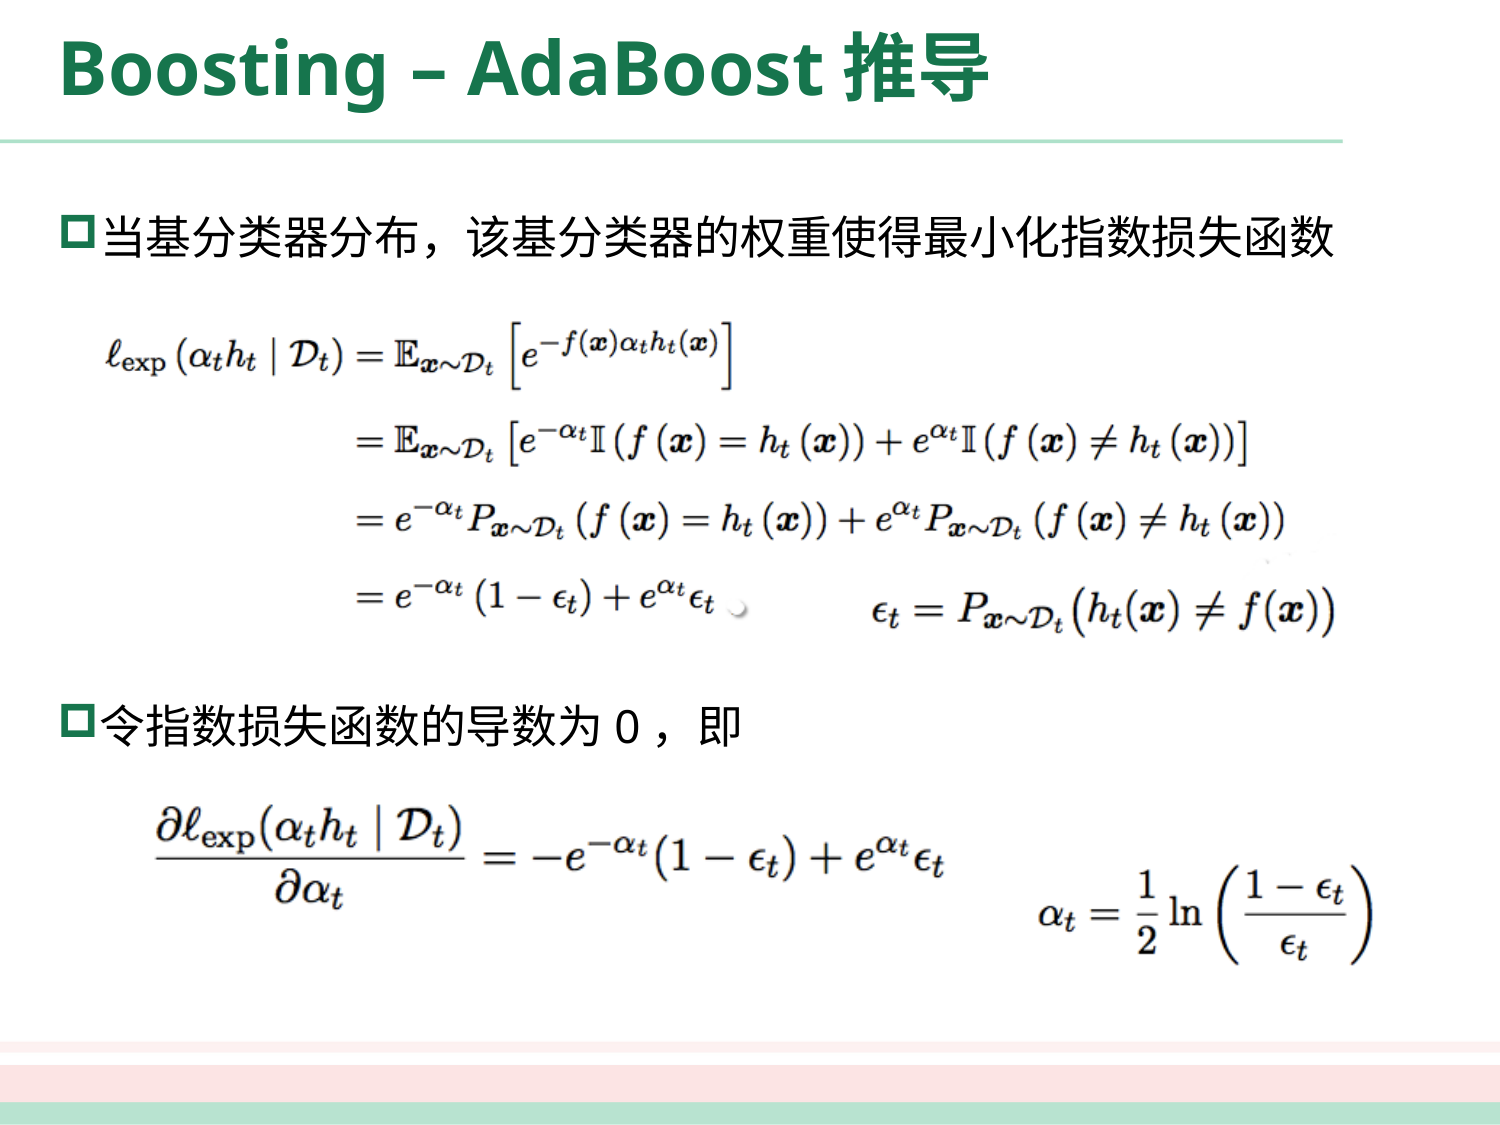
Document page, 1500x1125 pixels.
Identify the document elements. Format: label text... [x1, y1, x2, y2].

text_box 令指数损失函数的导数为0，即 [42, 696, 1457, 851]
title Boosting – AdaBoost推导 [42, 7, 1337, 135]
picture [0, 0, 1500, 1125]
